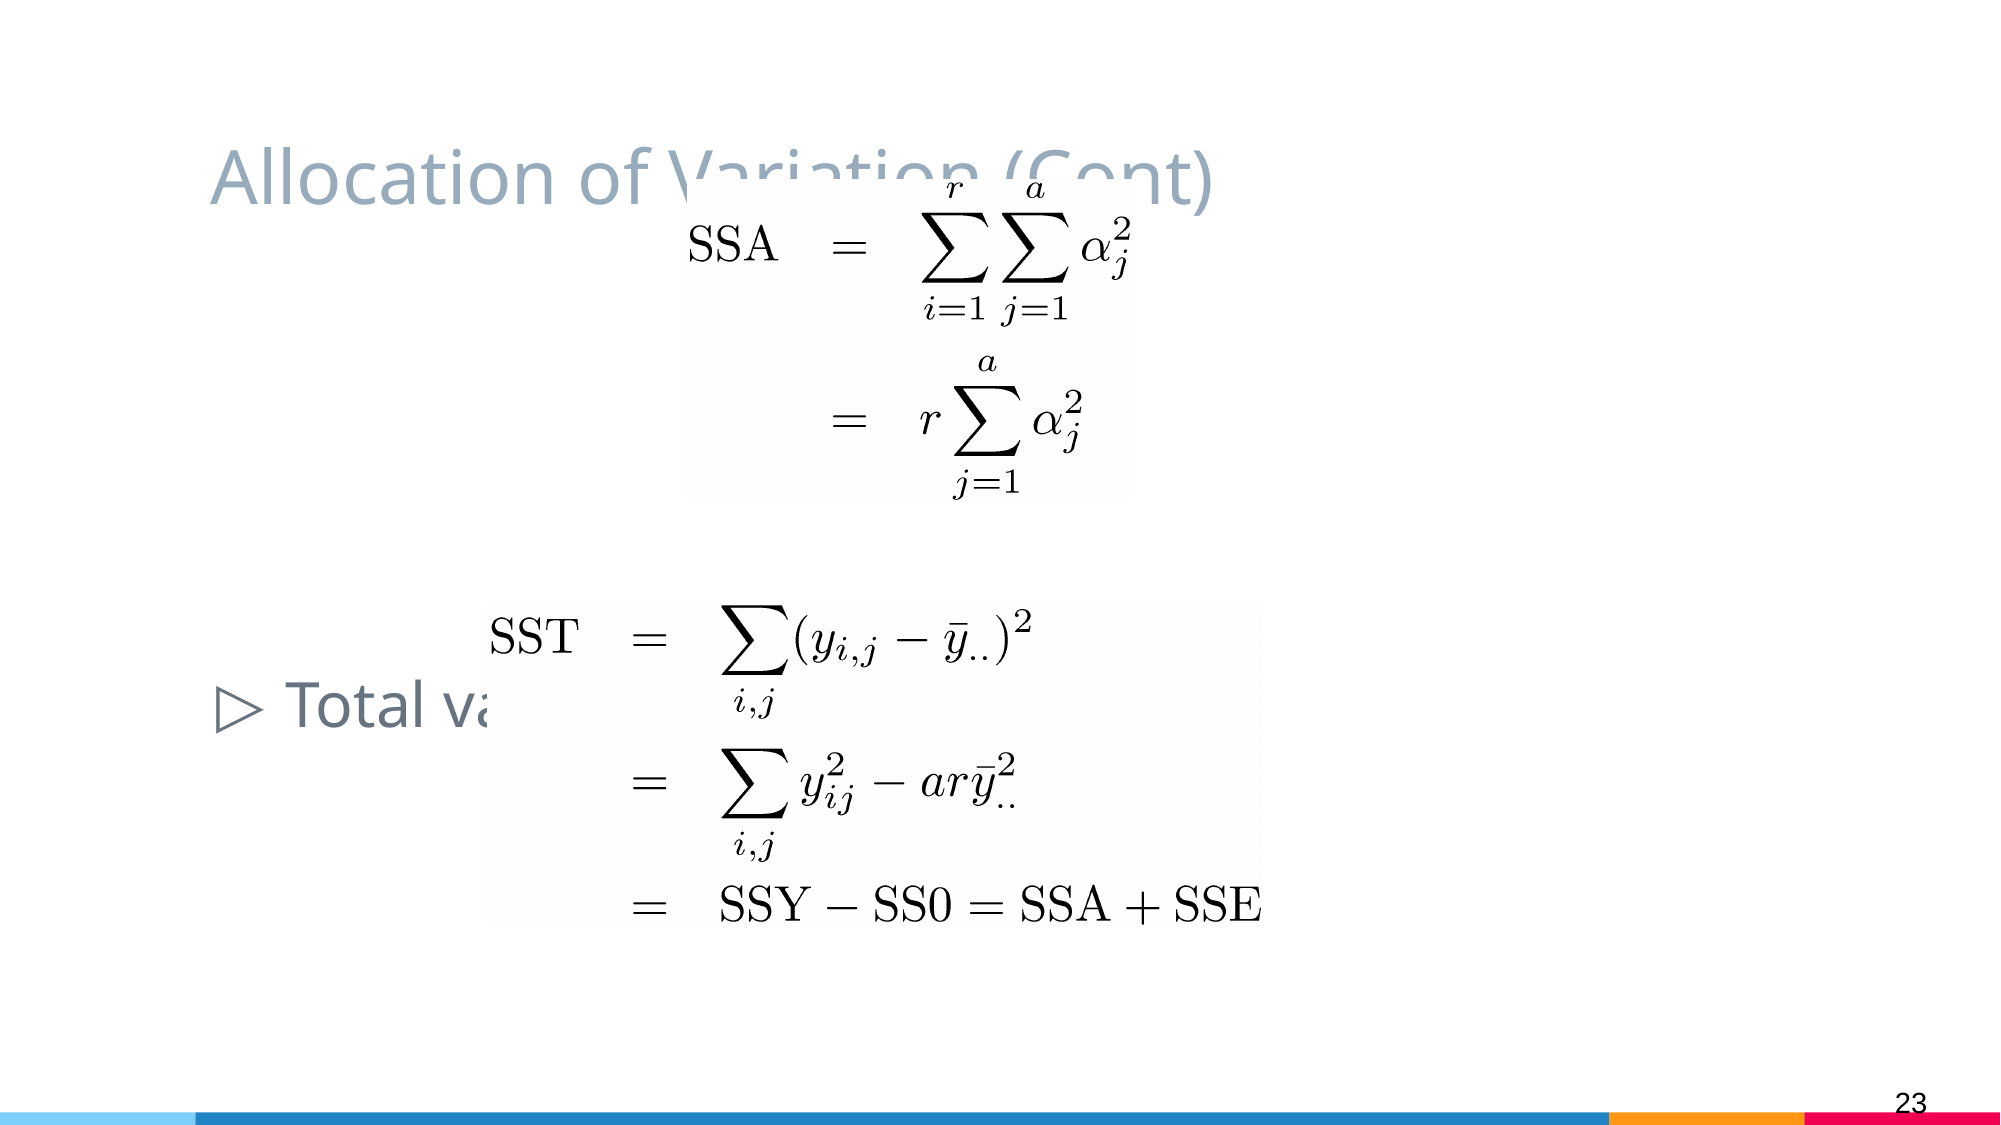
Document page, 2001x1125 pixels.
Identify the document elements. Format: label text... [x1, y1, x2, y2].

picture [687, 178, 1133, 501]
list Total variation of y (SST): [195, 300, 1780, 1078]
title Allocation of Variation (Cont) [195, 47, 1802, 236]
picture [487, 603, 1263, 926]
